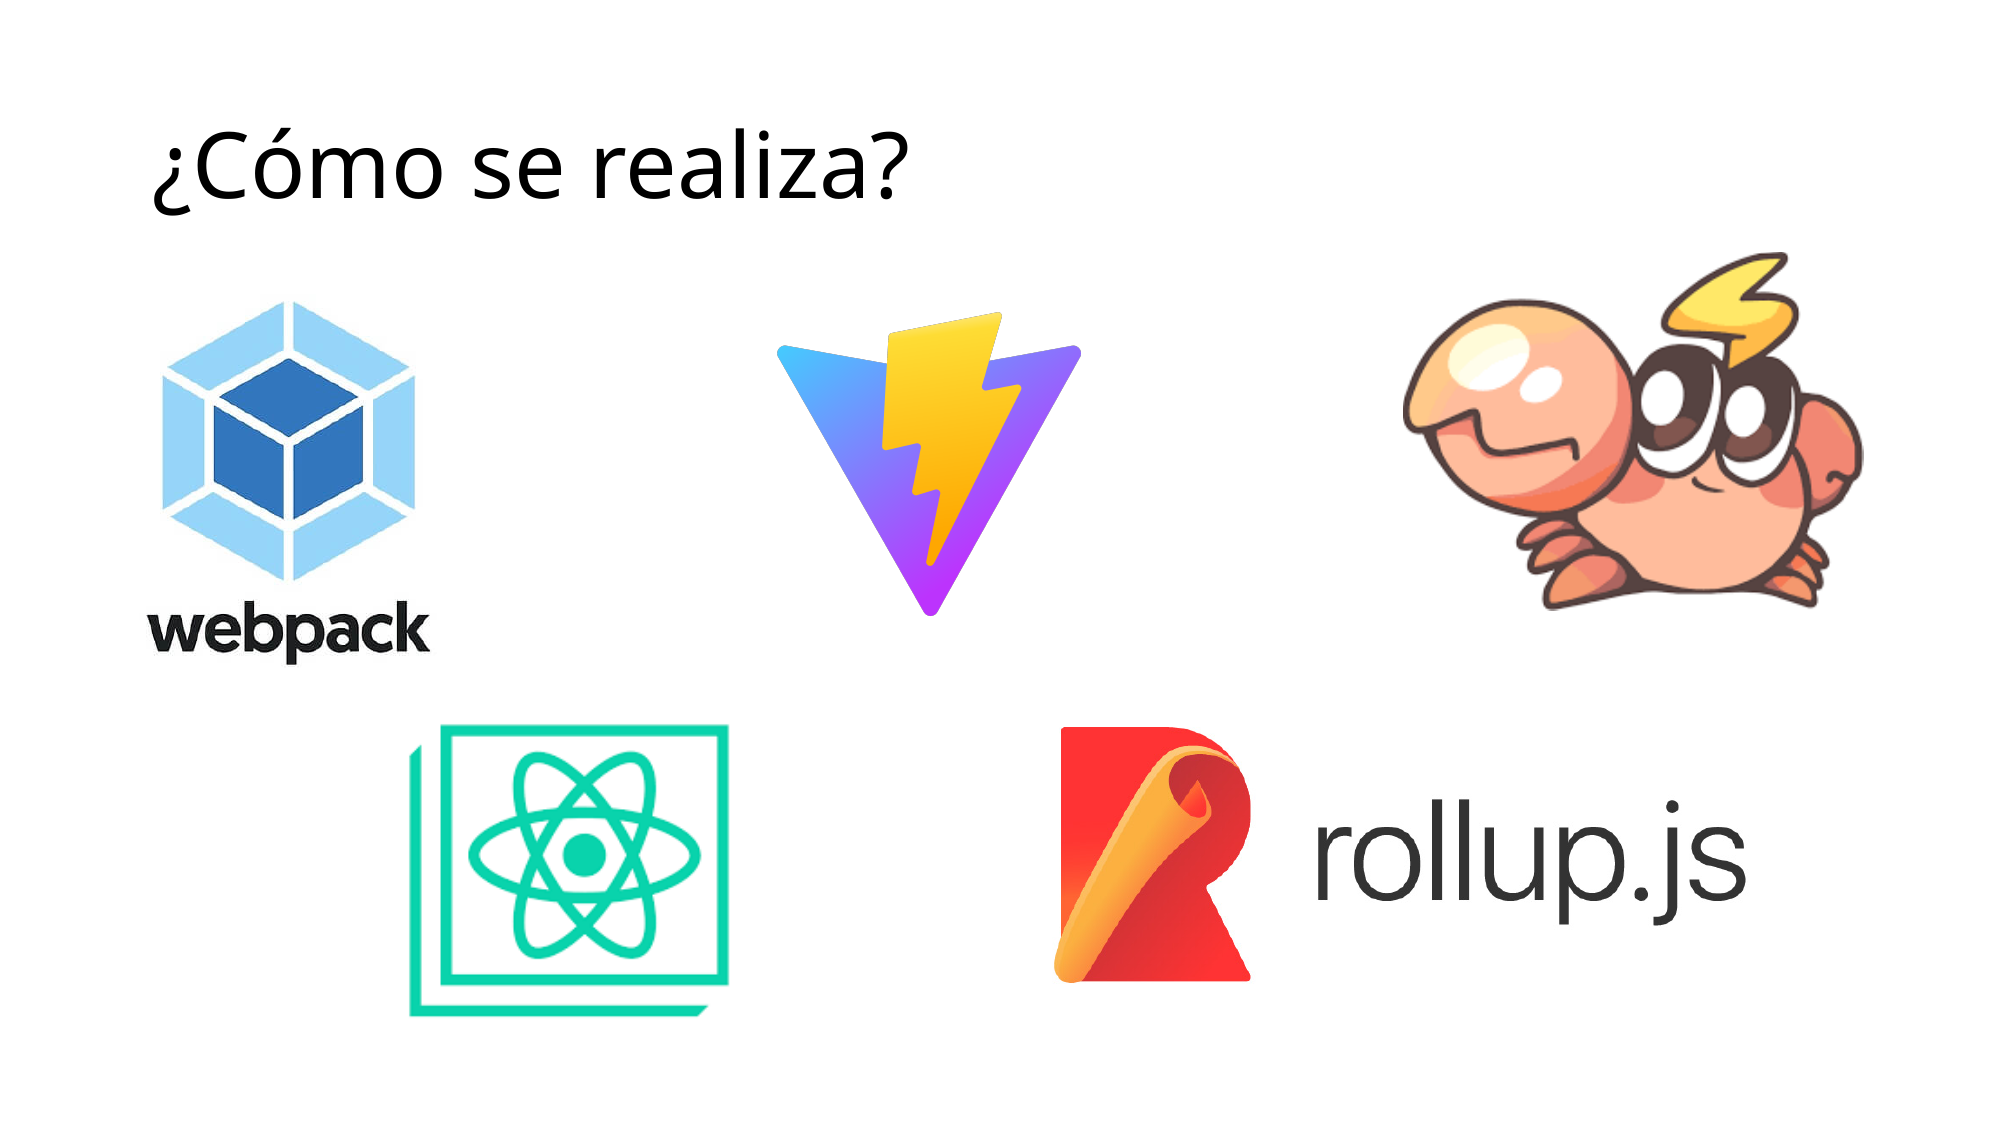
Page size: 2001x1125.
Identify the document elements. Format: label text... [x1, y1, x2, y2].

picture [367, 682, 771, 1060]
picture [136, 291, 455, 668]
picture [769, 310, 1088, 625]
picture [1023, 687, 1784, 1016]
title ¿Cómo se realiza? [137, 59, 1863, 278]
picture [1402, 252, 1864, 611]
